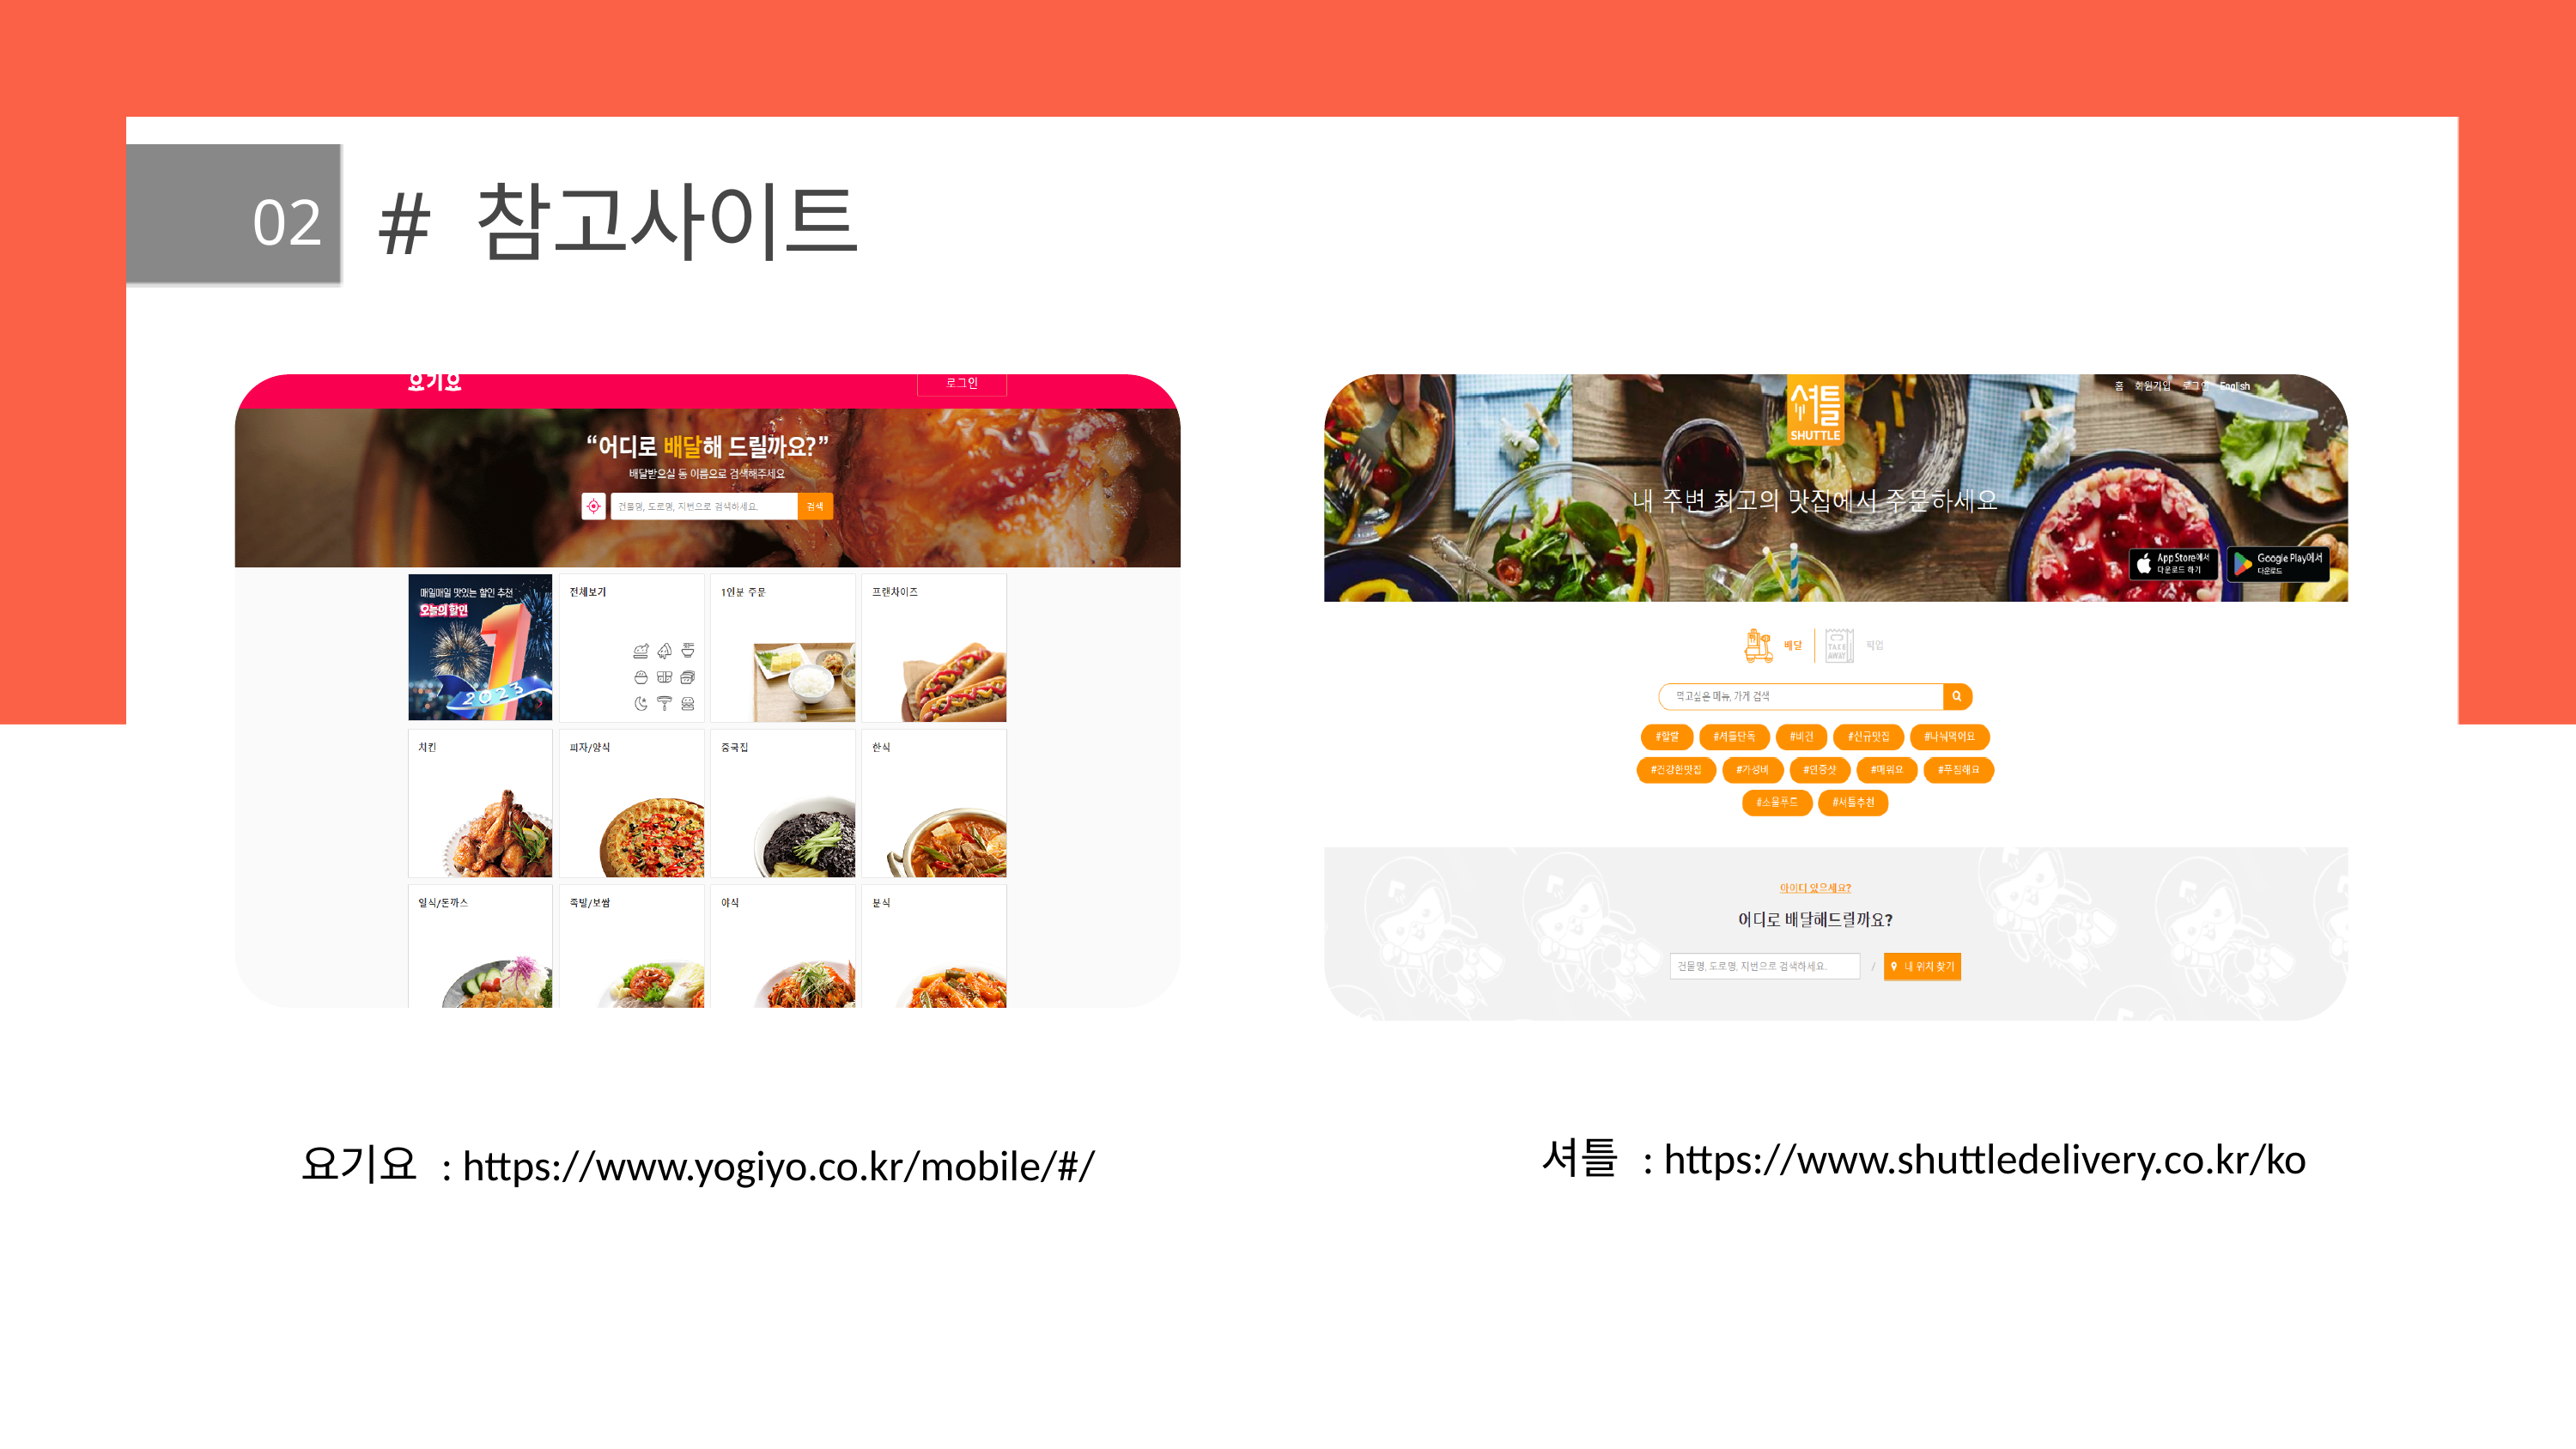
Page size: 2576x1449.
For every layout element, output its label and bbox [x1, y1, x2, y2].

picture [126, 117, 2459, 1331]
text_box [126, 144, 343, 288]
text_box [0, 0, 2576, 724]
